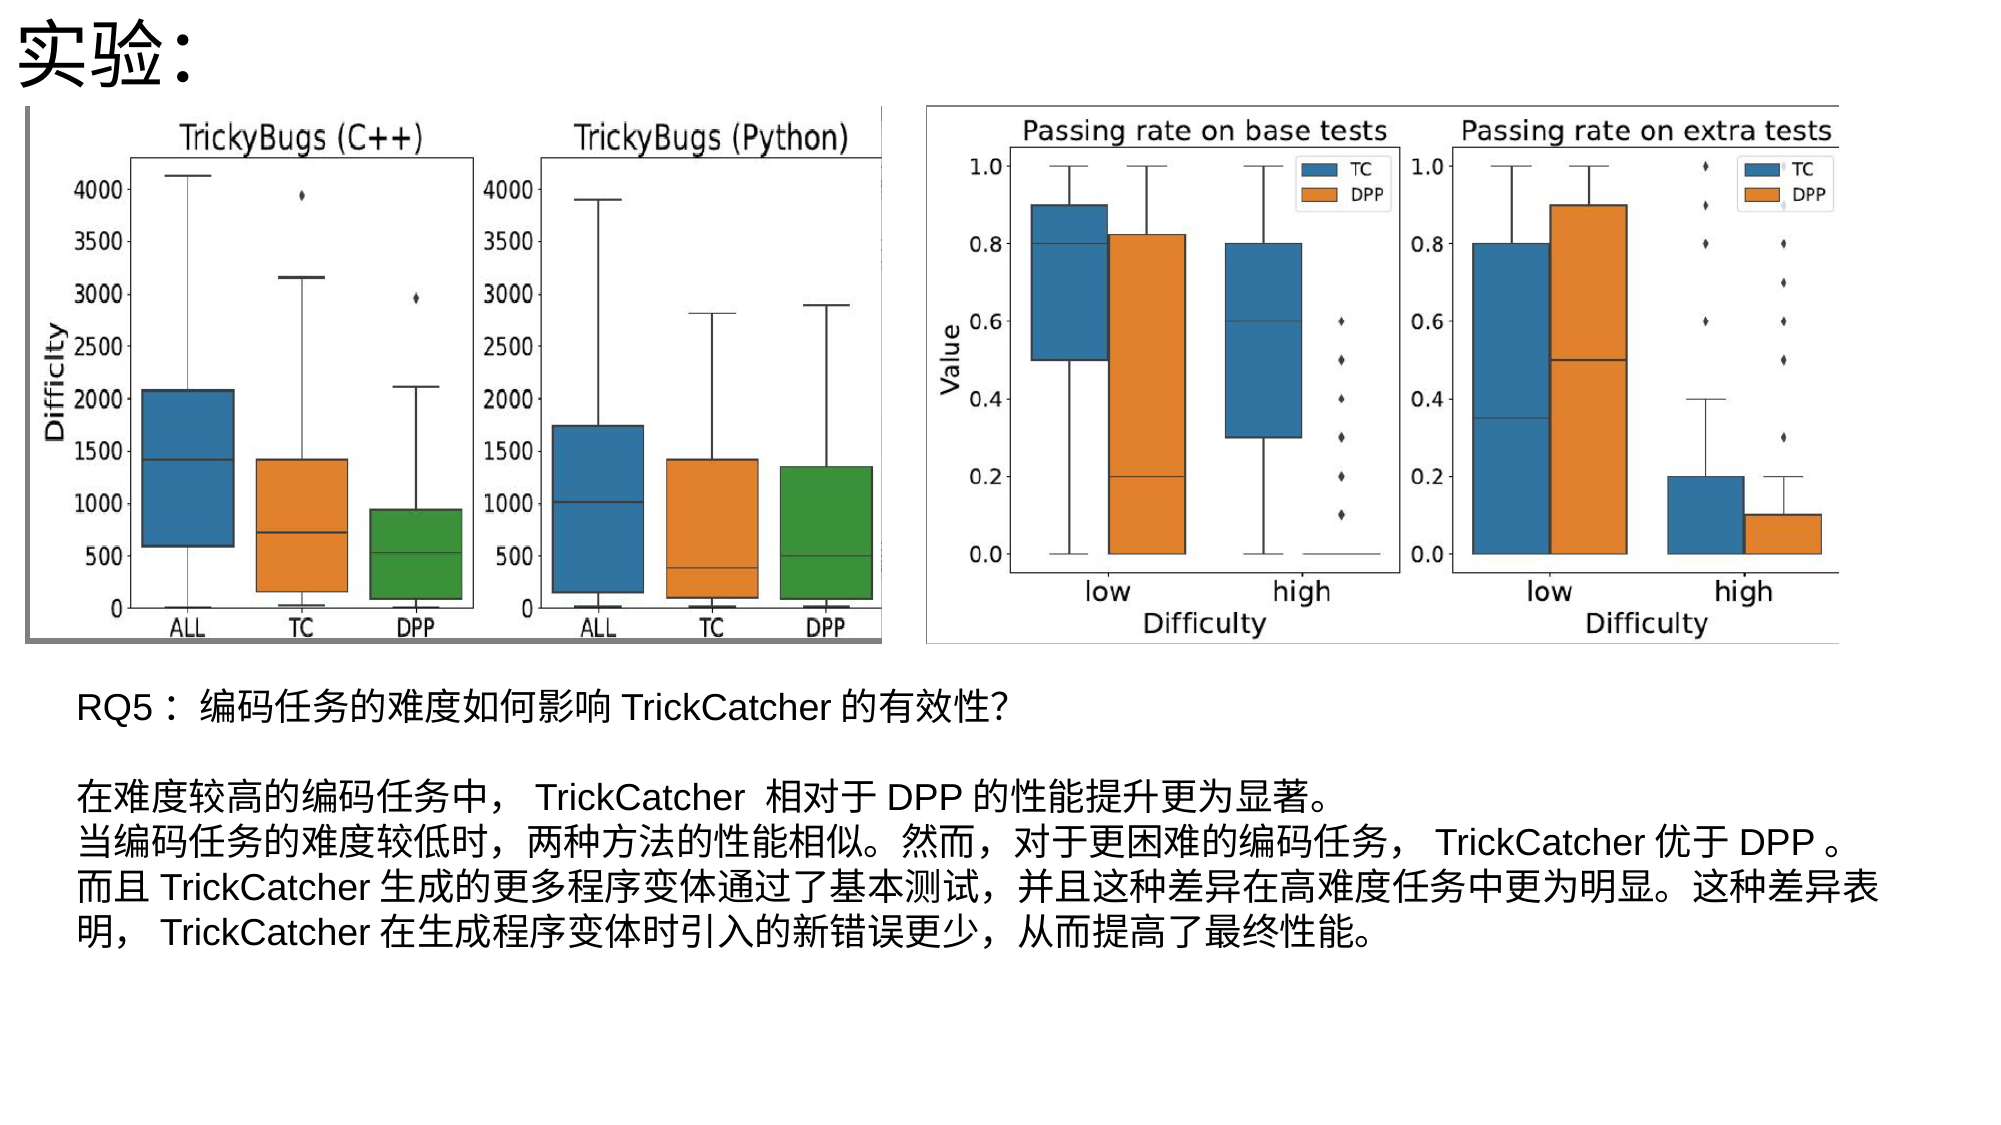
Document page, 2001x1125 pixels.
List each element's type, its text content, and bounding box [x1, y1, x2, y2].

text_box 实验： [0, 0, 497, 105]
text_box RQ5：编码任务的难度如何影响TrickCatcher的有效性？ 在难度较高的编码任务中，TrickCatcher 相对于DPP的性能提升更为显著。 当编码任务的难度较低时，两种方法的性能相似。然而，对于更困难的编码任务，TrickCatcher优于DPP。而且TrickCatcher生成的更多程序变体通过了基本测试，并且这种差异在高难度任务中更为明显。这种差异表明，TrickCatcher在生成程序变体时引入的新错误更少，从而提高了最终性能。 [61, 675, 1913, 961]
picture [24, 105, 882, 644]
picture [926, 104, 1839, 644]
